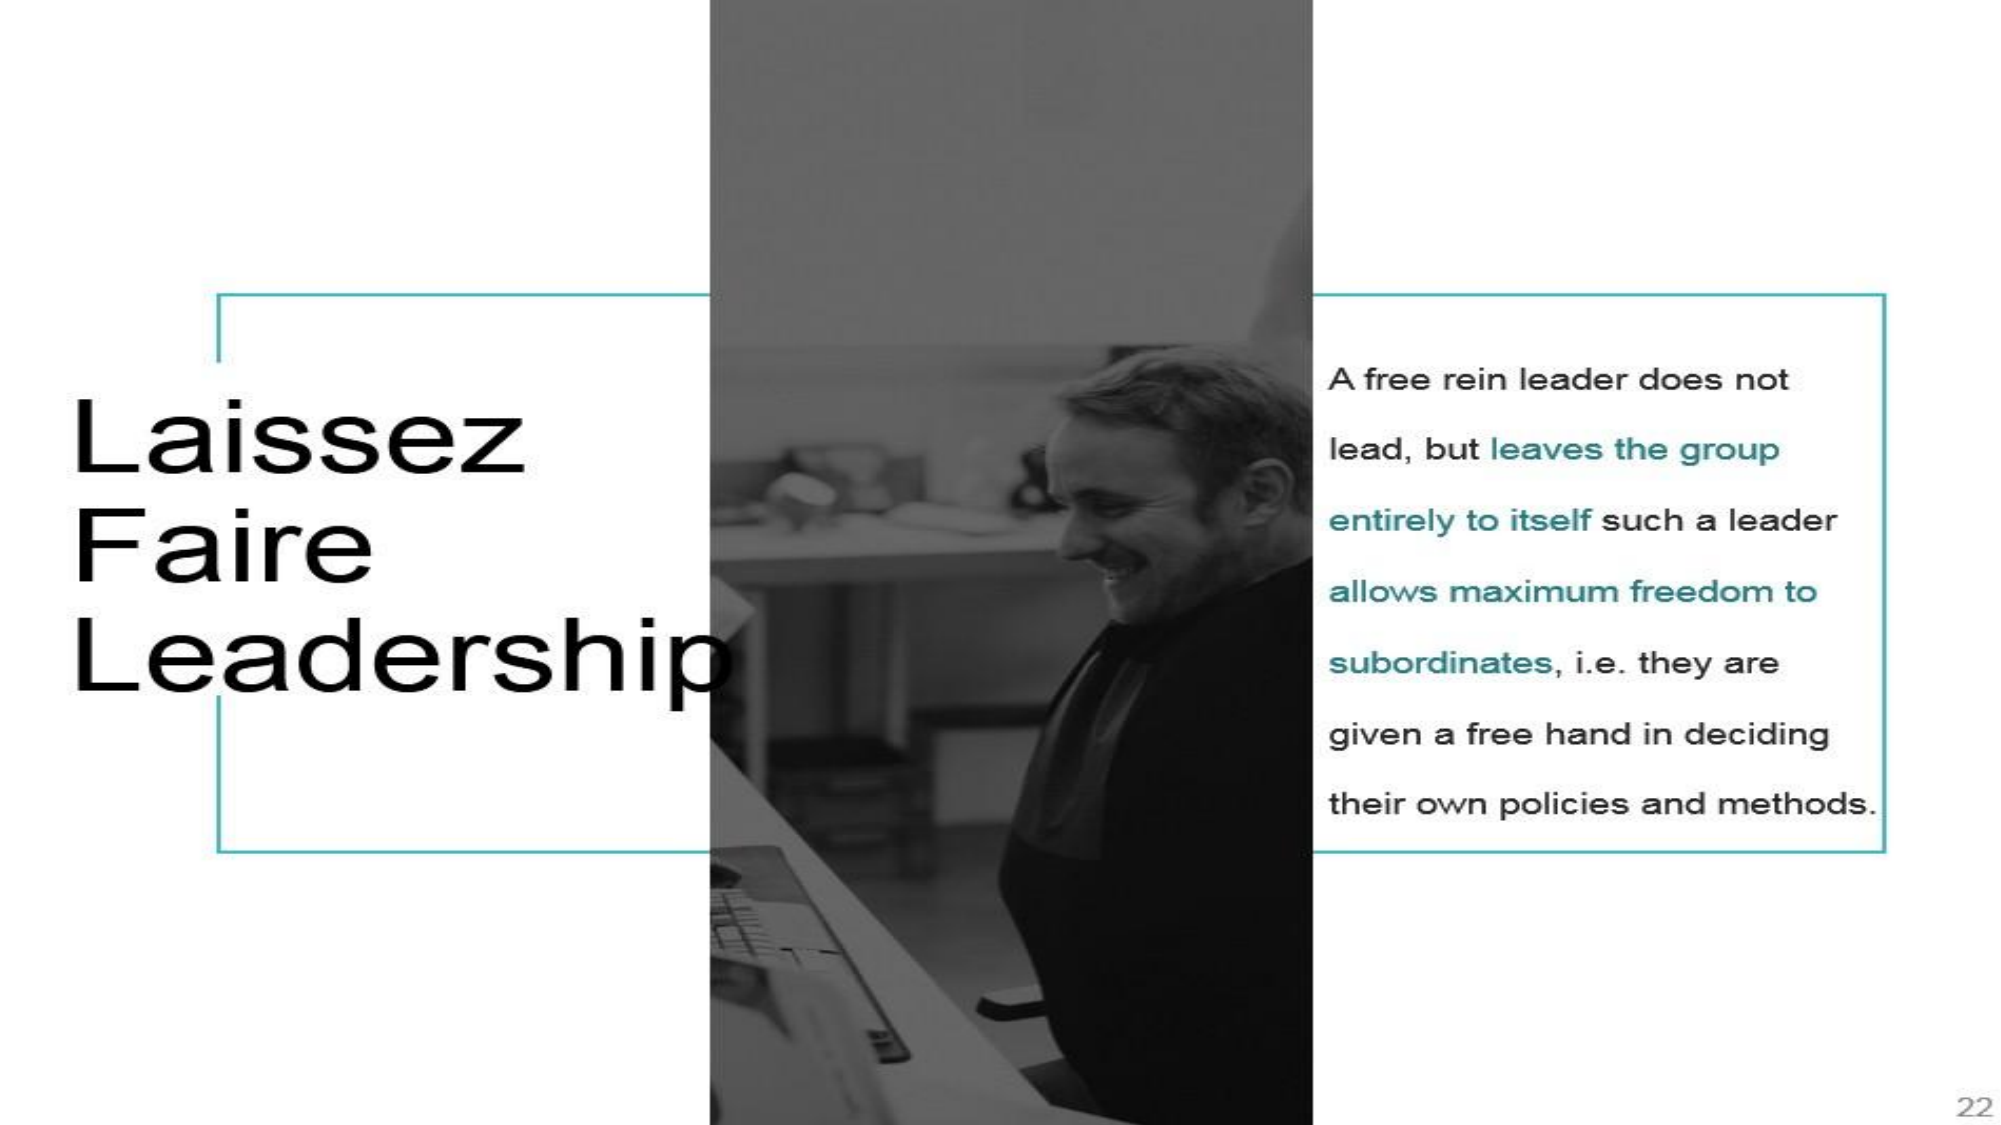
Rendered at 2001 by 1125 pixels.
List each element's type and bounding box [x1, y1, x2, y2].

list [0, 0, 2000, 1125]
